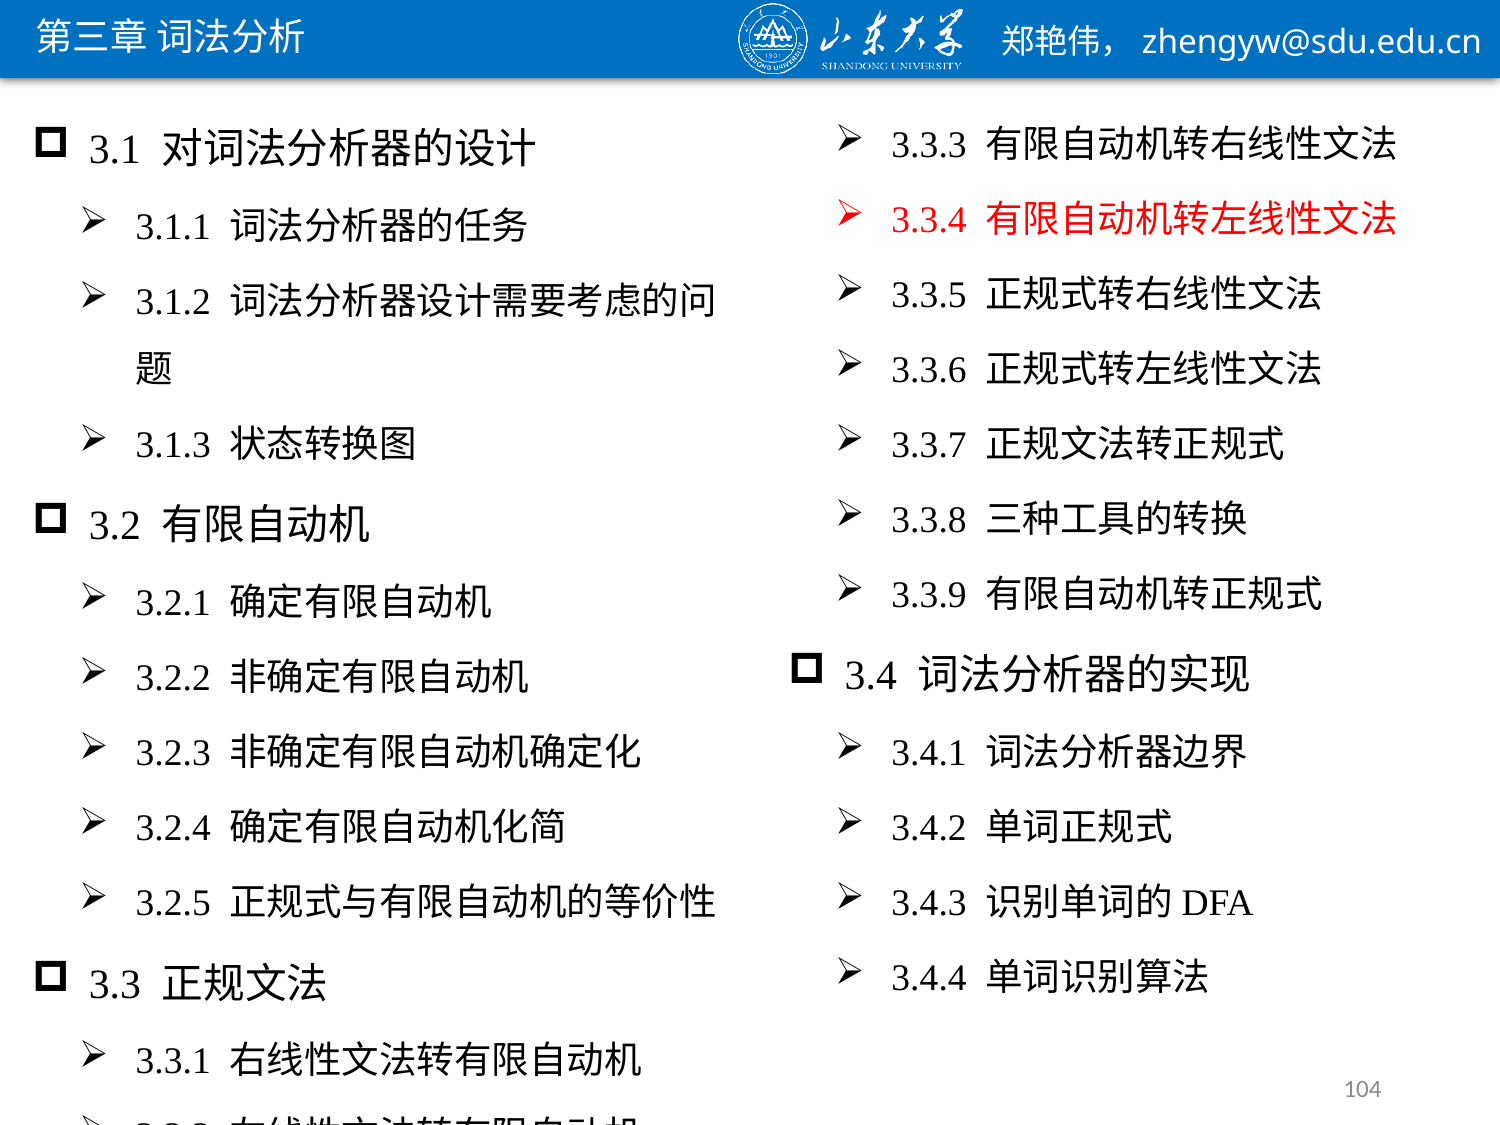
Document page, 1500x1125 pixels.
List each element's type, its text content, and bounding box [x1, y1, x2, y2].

text_box 3.3.3 有限自动机转右线性文法 3.3.4 有限自动机转左线性文法 3.3.5 正规式转右线性文法 3.3.6 正规式转左线性文法 3.3.7 正规文法转正规式 3.3.8 三种工具的转换 3.3.9 有限自动机转正规式 3.4 词法分析器的实现 3.4.1 词法分析器边界 3.4.2 单词正规式 3.4.3 识别单词的DFA 3.4.4 单词识别算法 [773, 89, 1483, 1006]
slide_number 104 [1059, 1057, 1397, 1118]
text_box 第三章 词法分析 [20, 5, 322, 66]
picture [738, 3, 963, 74]
text_box 3.1 对词法分析器的设计 3.1.1 词法分析器的任务 3.1.2 词法分析器设计需要考虑的问题 3.1.3 状态转换图 3.2 有限自动机 3.2.1 确定有限自动机 3.2.2 非确定有限自动机 3.2.3 非确定有限自动机确定化 3.2.4 确定有限自动机化简 3.2.5 正规式与有限自动机的等价性 3.3 正规文法 3.3.1 右线性文法转有限自动机 3.3.2 左线性文法转有限自动机 [17, 90, 762, 1125]
